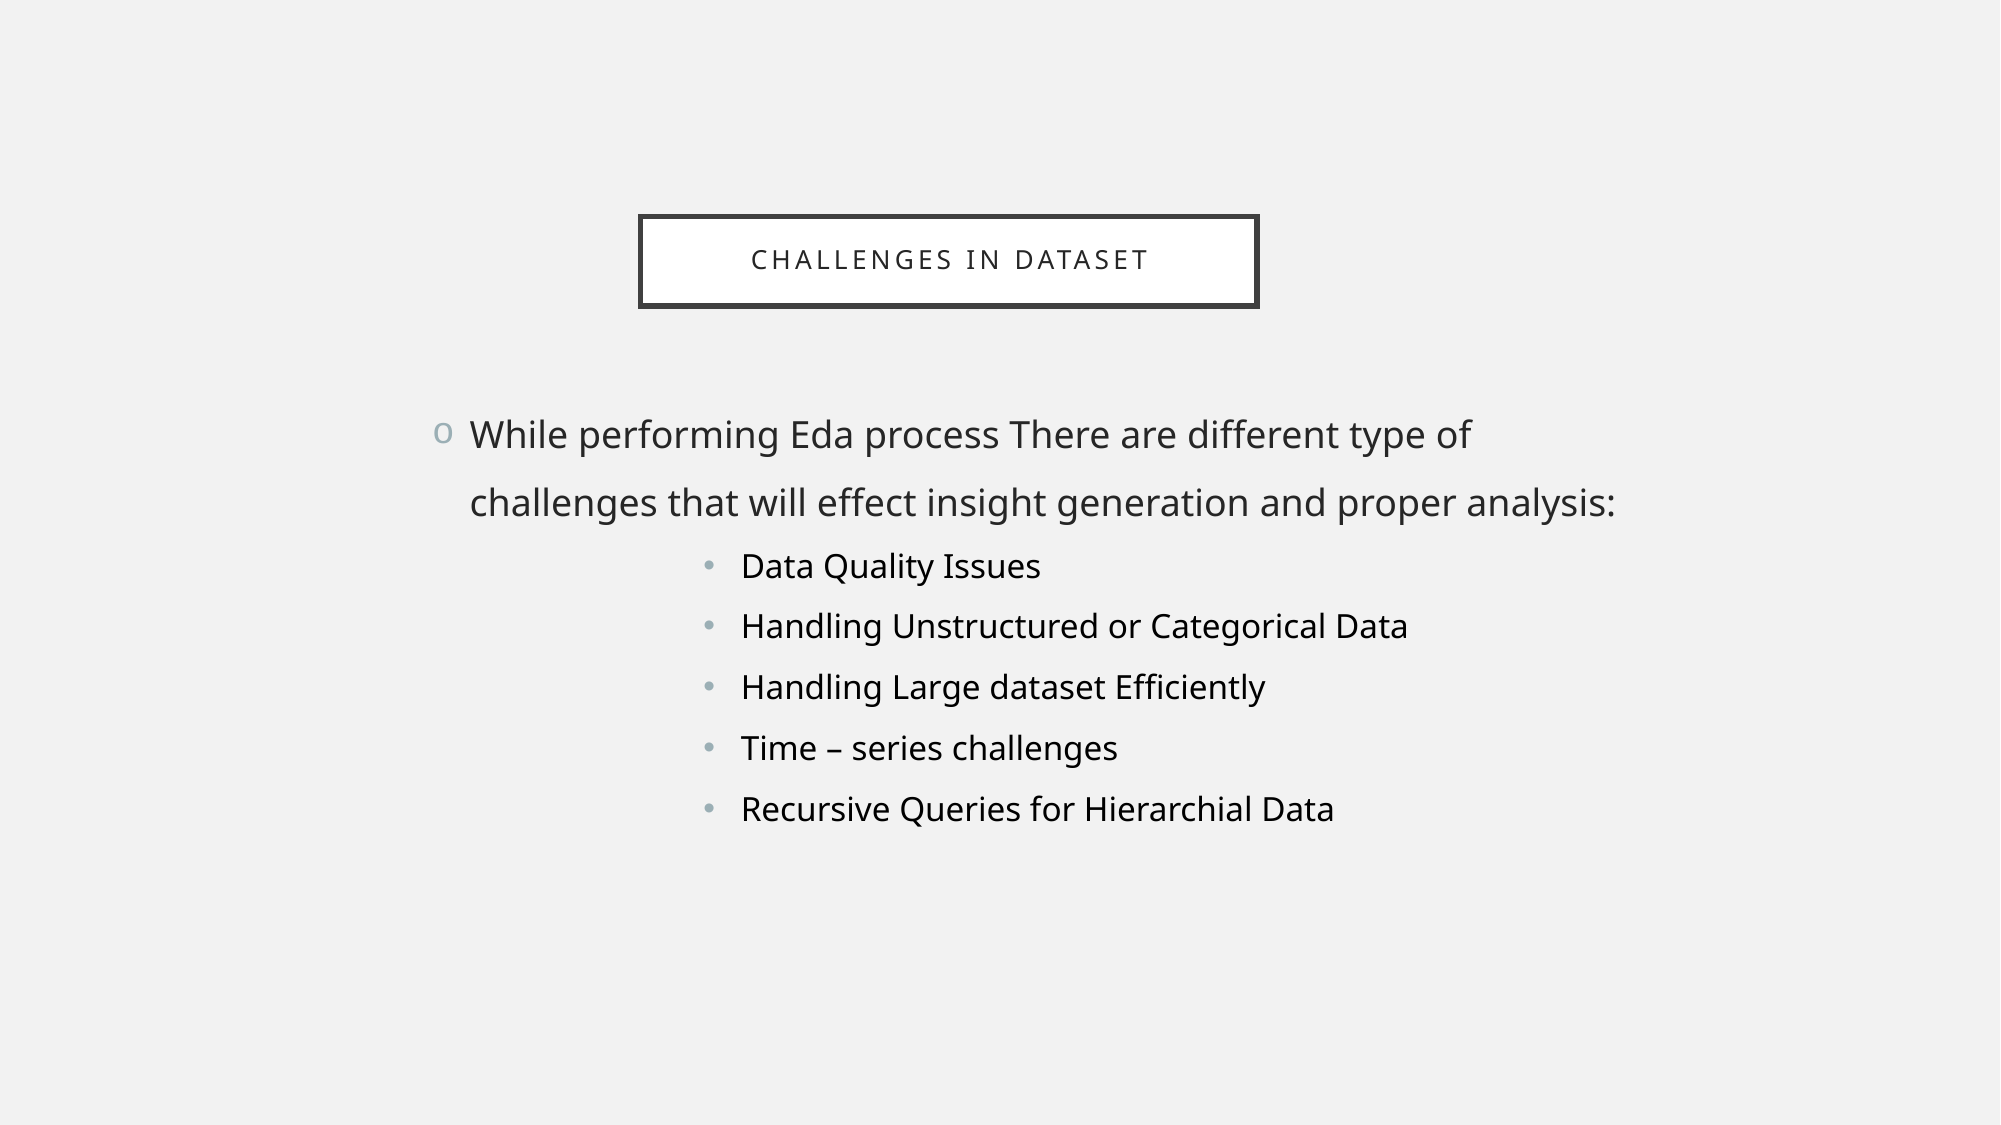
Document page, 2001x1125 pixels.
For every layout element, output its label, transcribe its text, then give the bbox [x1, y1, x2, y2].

list While performing Eda process There are different type of challenges that will effect insight generation and proper analysis: Data Quality Issues Handling Unstructured or Categorical Data Handling Large dataset Efficiently Time – series challenges Recursive Queries for Hierarchial Data [416, 381, 1685, 891]
title Challenges In dataset [638, 214, 1260, 309]
